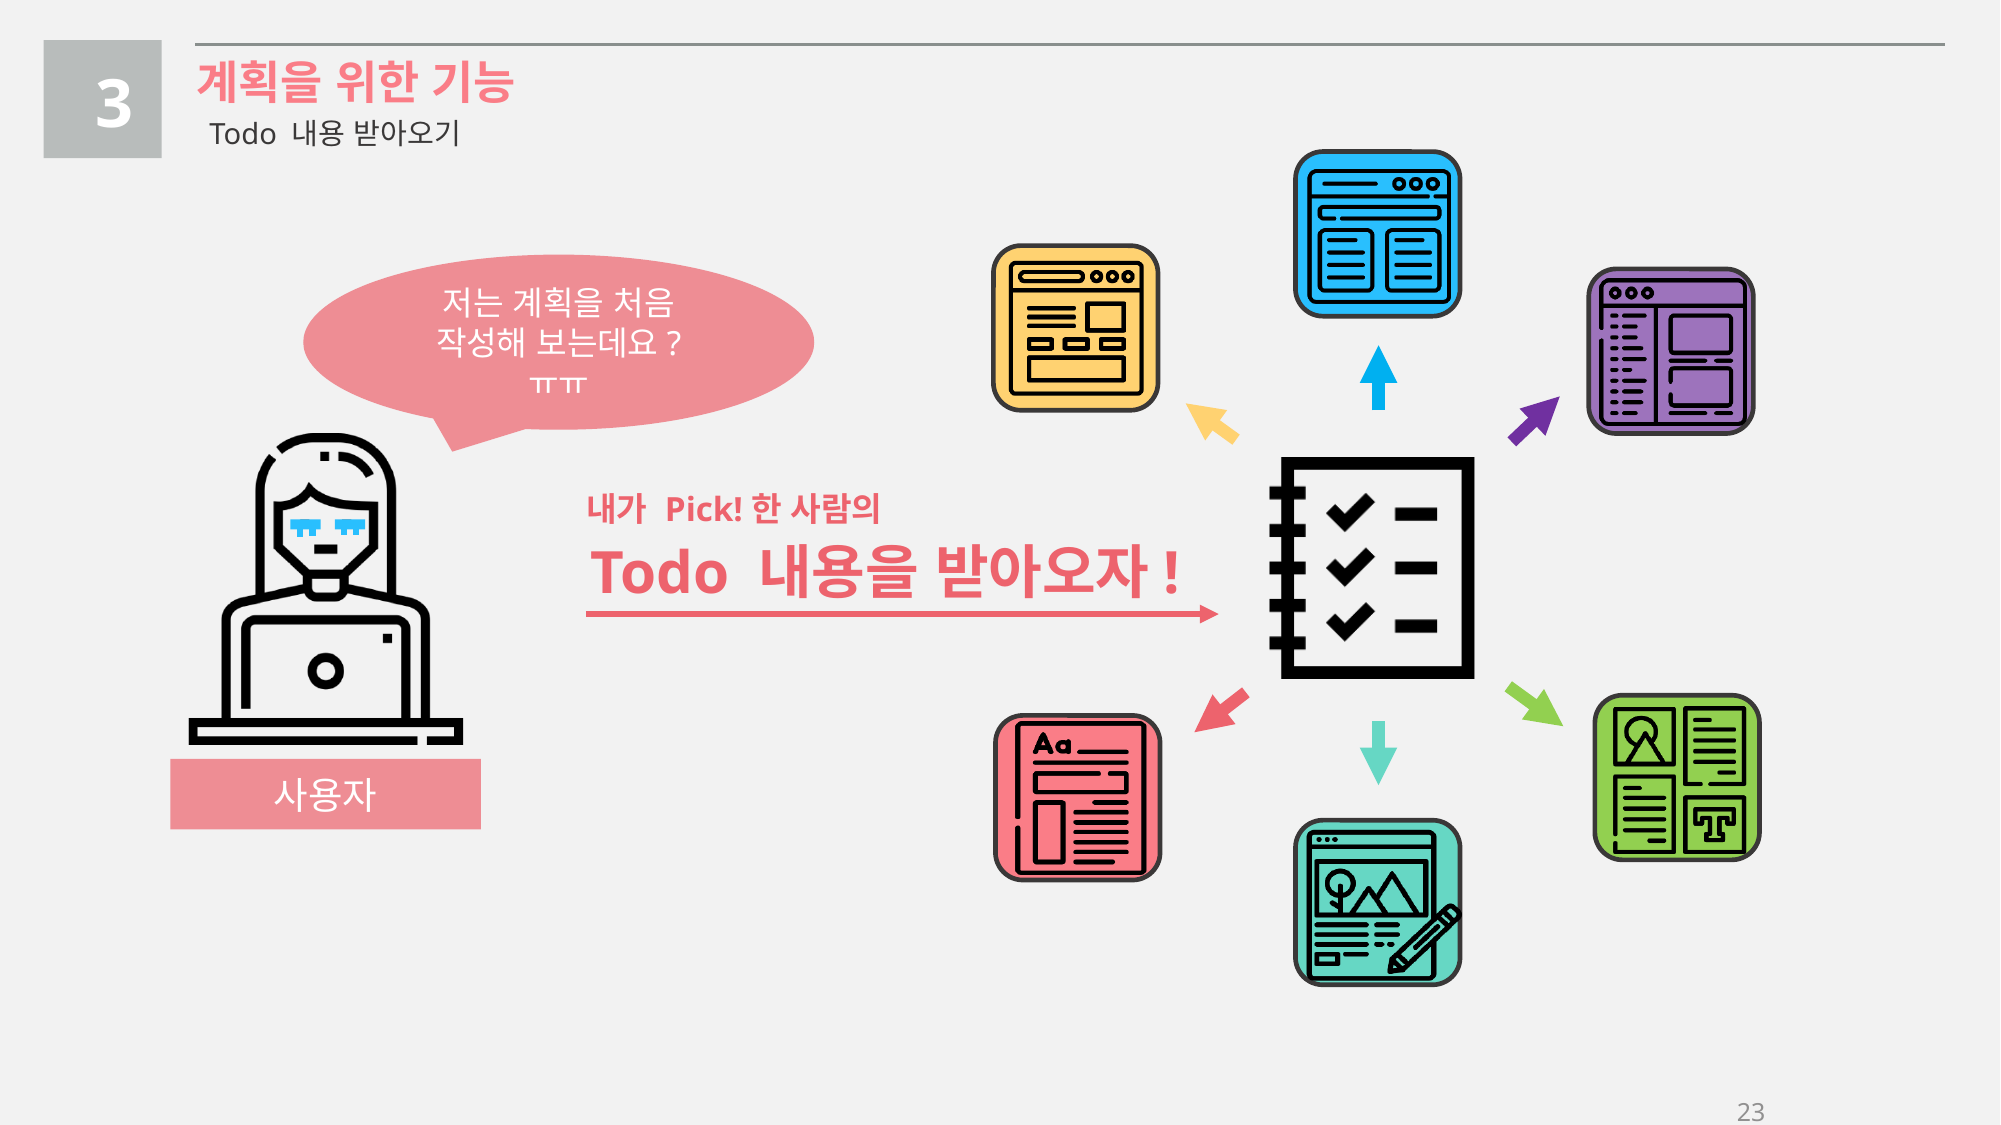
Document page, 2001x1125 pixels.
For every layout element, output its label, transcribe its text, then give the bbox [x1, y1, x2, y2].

text_box [1303, 819, 1453, 827]
picture [1261, 457, 1483, 679]
text_box [992, 244, 1160, 412]
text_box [1511, 396, 1560, 442]
picture [1600, 706, 1758, 855]
text_box 3 [87, 52, 116, 148]
text_box [1004, 714, 1151, 721]
slide_number 23 [1330, 1083, 1781, 1125]
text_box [1194, 692, 1246, 733]
picture [170, 433, 481, 745]
picture [1301, 827, 1467, 983]
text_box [1508, 686, 1564, 727]
text_box [1593, 694, 1756, 851]
text_box [43, 40, 162, 159]
text_box [1294, 150, 1462, 318]
text_box 사용자 [169, 758, 482, 831]
text_box 저는 계획을 처음 작성해 보는데요? ㅠㅠ [302, 253, 816, 444]
picture [1307, 164, 1451, 308]
picture [993, 721, 1168, 875]
text_box [1005, 875, 1151, 882]
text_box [1185, 403, 1237, 440]
picture [1004, 256, 1148, 401]
text_box Todo 내용을 받아오자! [583, 528, 1188, 613]
text_box [1587, 267, 1755, 435]
text_box [1294, 829, 1301, 976]
text_box 계획을 위한 기능 [181, 46, 531, 117]
picture [1599, 278, 1747, 426]
text_box 내가 Pick!한 사람의 [578, 481, 890, 536]
text_box [1604, 855, 1750, 861]
text_box Todo 내용 받아오기 [194, 108, 477, 159]
